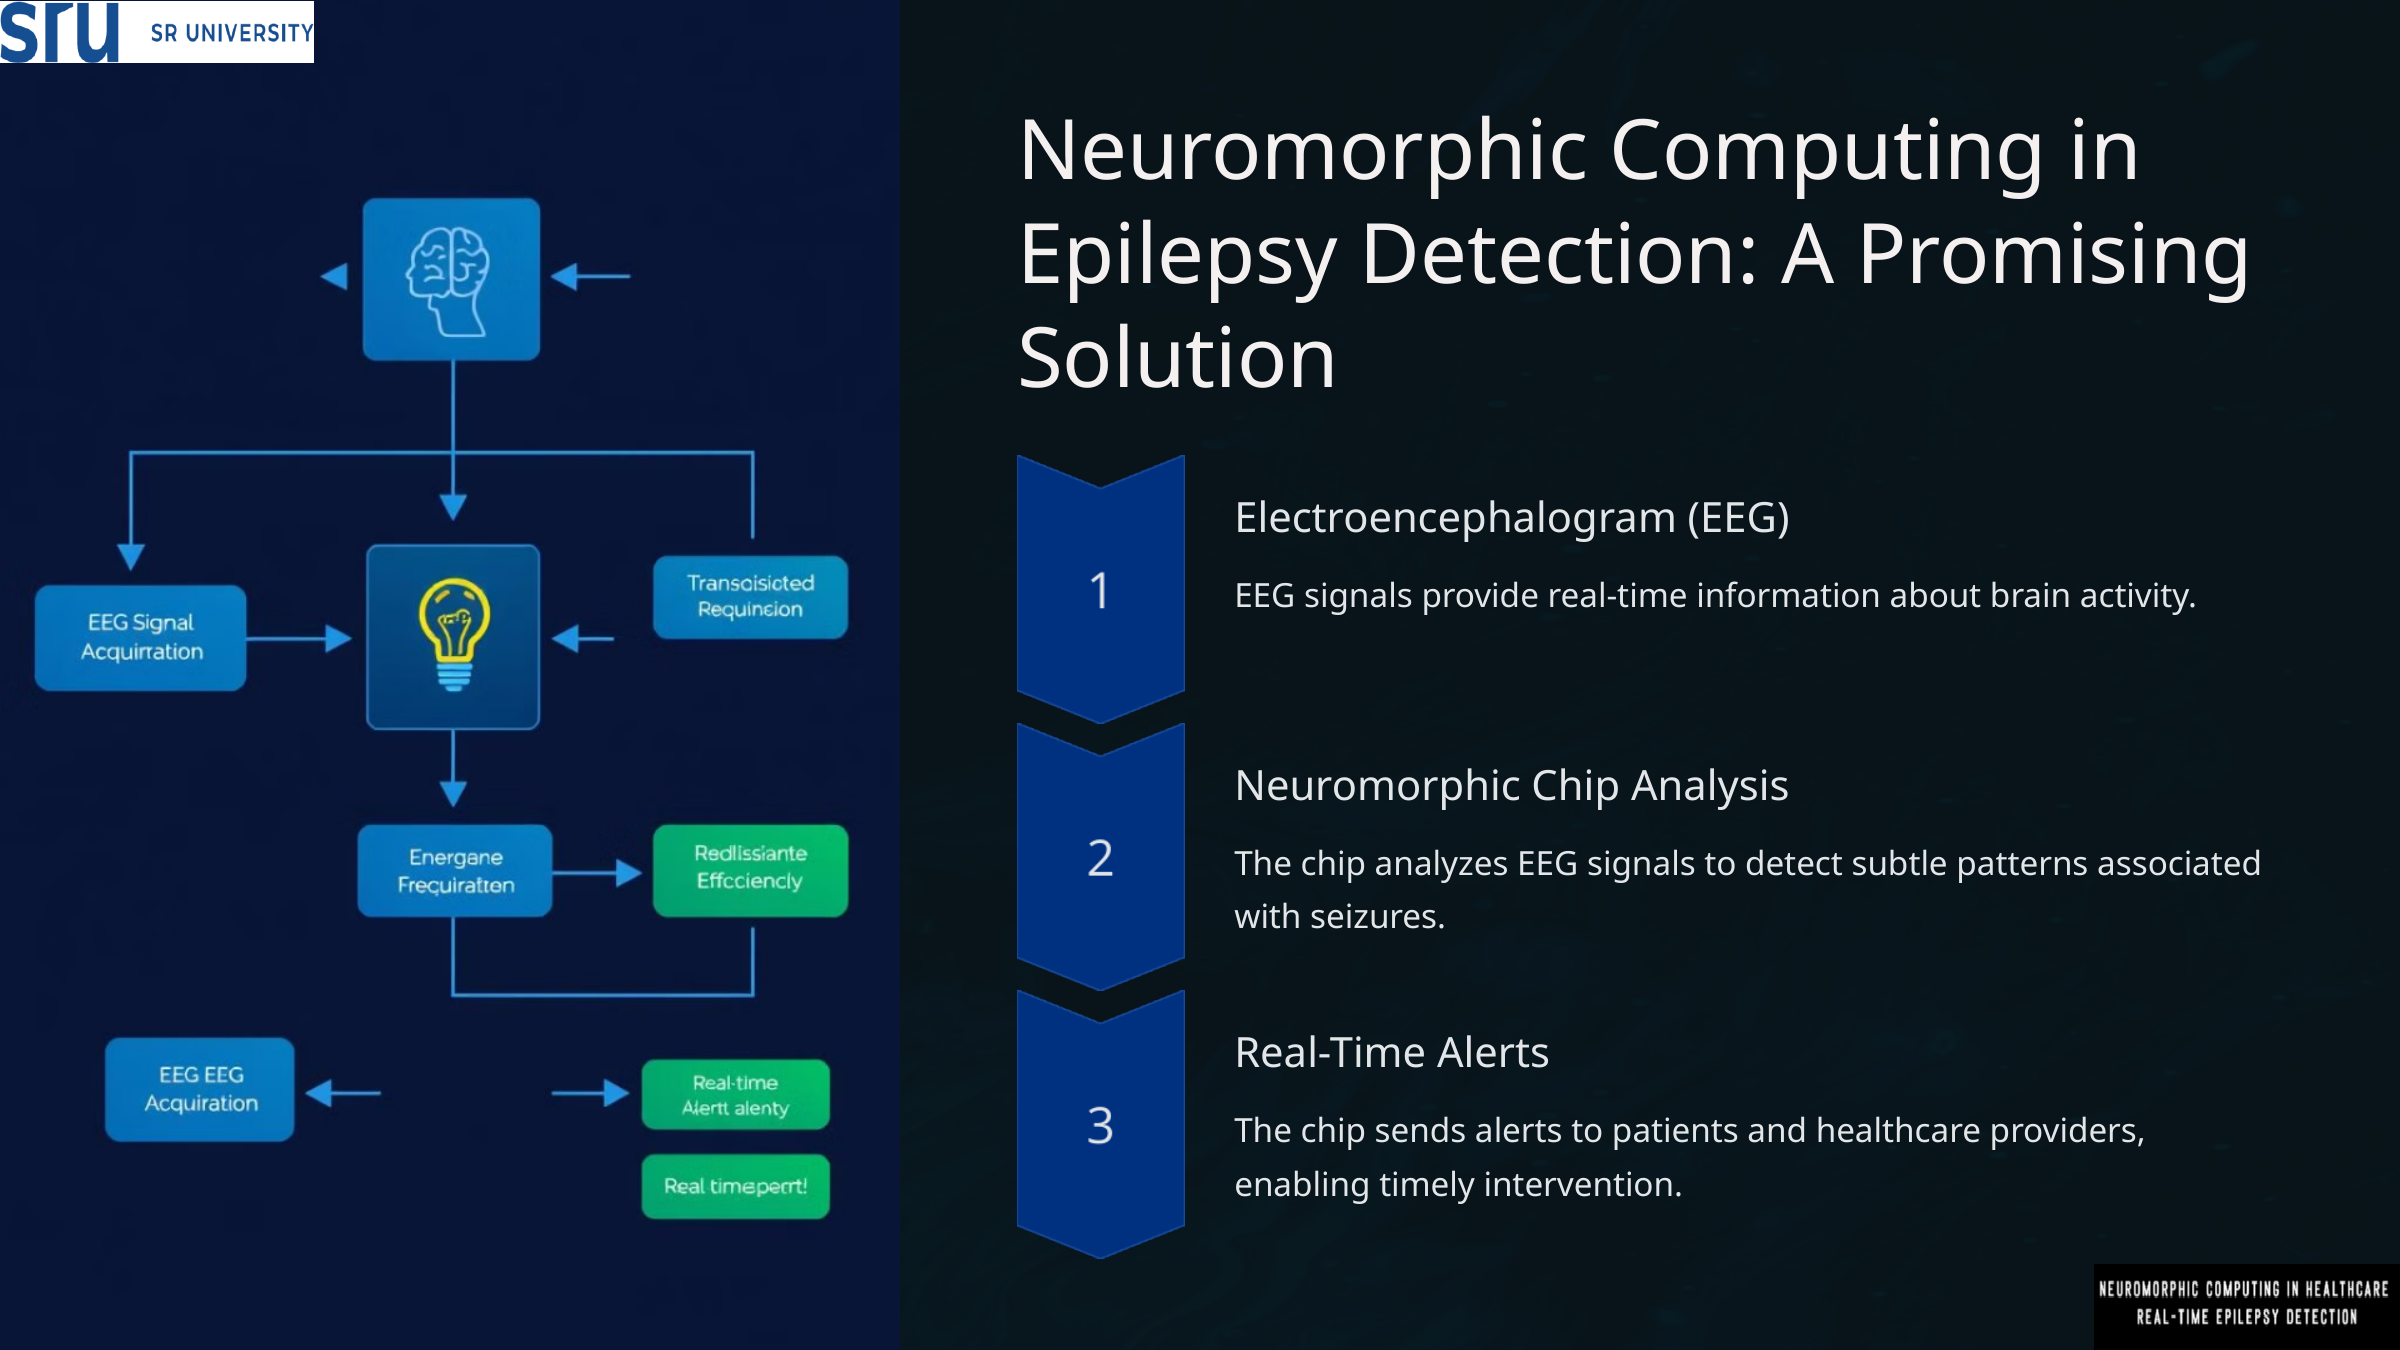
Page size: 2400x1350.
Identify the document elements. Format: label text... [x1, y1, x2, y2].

picture [2094, 1264, 2400, 1350]
text_box Neuromorphic Computing in Epilepsy Detection: A Promising Solution [1016, 91, 2283, 406]
picture [1017, 455, 1185, 1259]
text_box Neuromorphic Chip Analysis [1234, 756, 1826, 809]
text_box EEG signals provide real-time information about brain activity. [1234, 561, 2283, 615]
text_box Electroencephalogram (EEG) [1234, 489, 1834, 542]
text_box Real-Time Alerts [1234, 1024, 1653, 1077]
text_box The chip sends alerts to patients and healthcare providers, enabling timely intervention. [1234, 1096, 2283, 1204]
picture [0, 0, 900, 1350]
text_box The chip analyzes EEG signals to detect subtle patterns associated with seizures. [1234, 828, 2283, 936]
